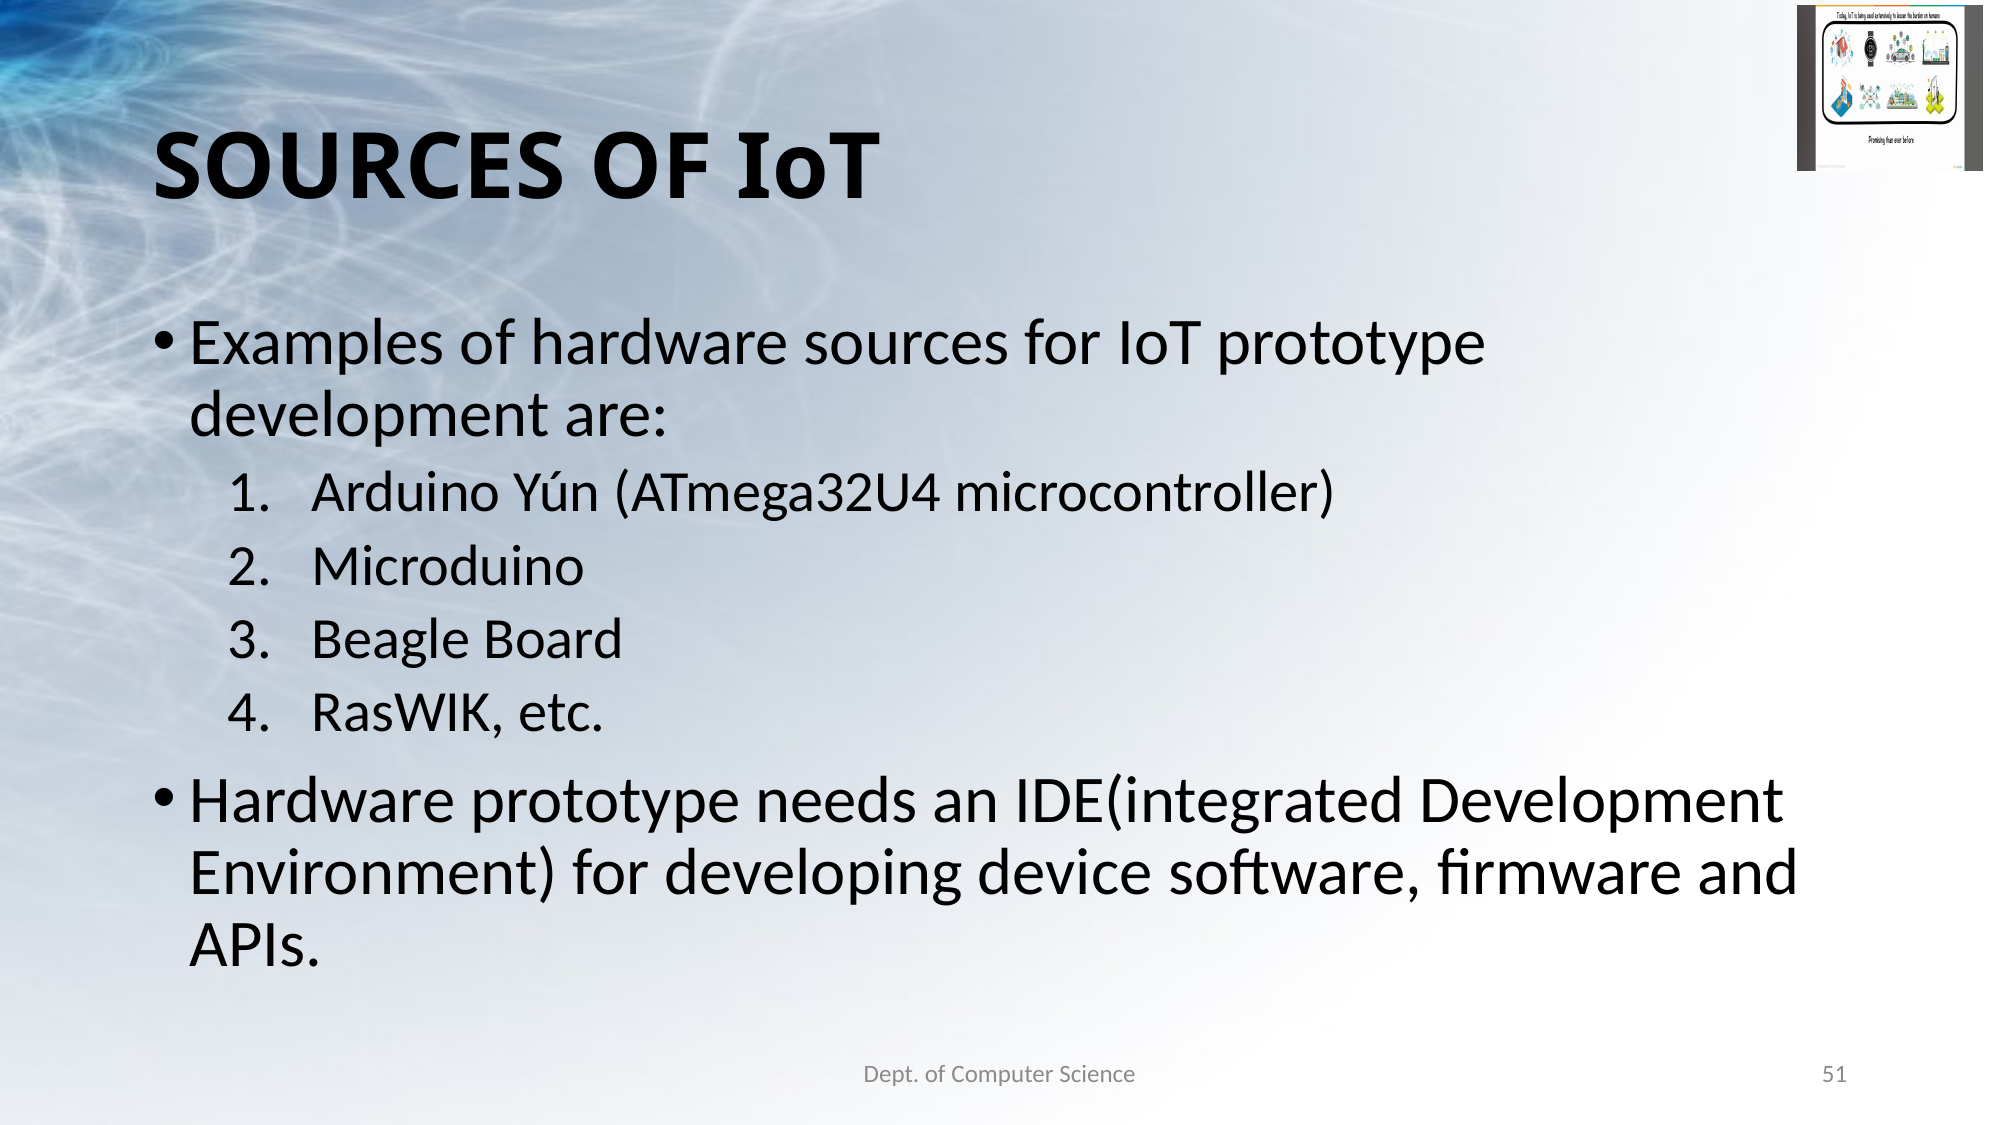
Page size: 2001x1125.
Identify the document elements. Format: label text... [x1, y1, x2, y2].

title SOURCES OF IoT [137, 59, 1863, 278]
footer Dept. of Computer Science [662, 1042, 1338, 1103]
picture [0, 0, 2001, 1125]
slide_number 51 [1412, 1042, 1863, 1103]
list Examples of hardware sources for IoT prototype development are: Arduino Yún (ATmega32U4 microcontroller) Microduino Beagle Board RasWIK, etc. Hardware prototype needs an IDE(integrated Development Environment) for developing device software, firmware and APIs. [137, 299, 1863, 1014]
